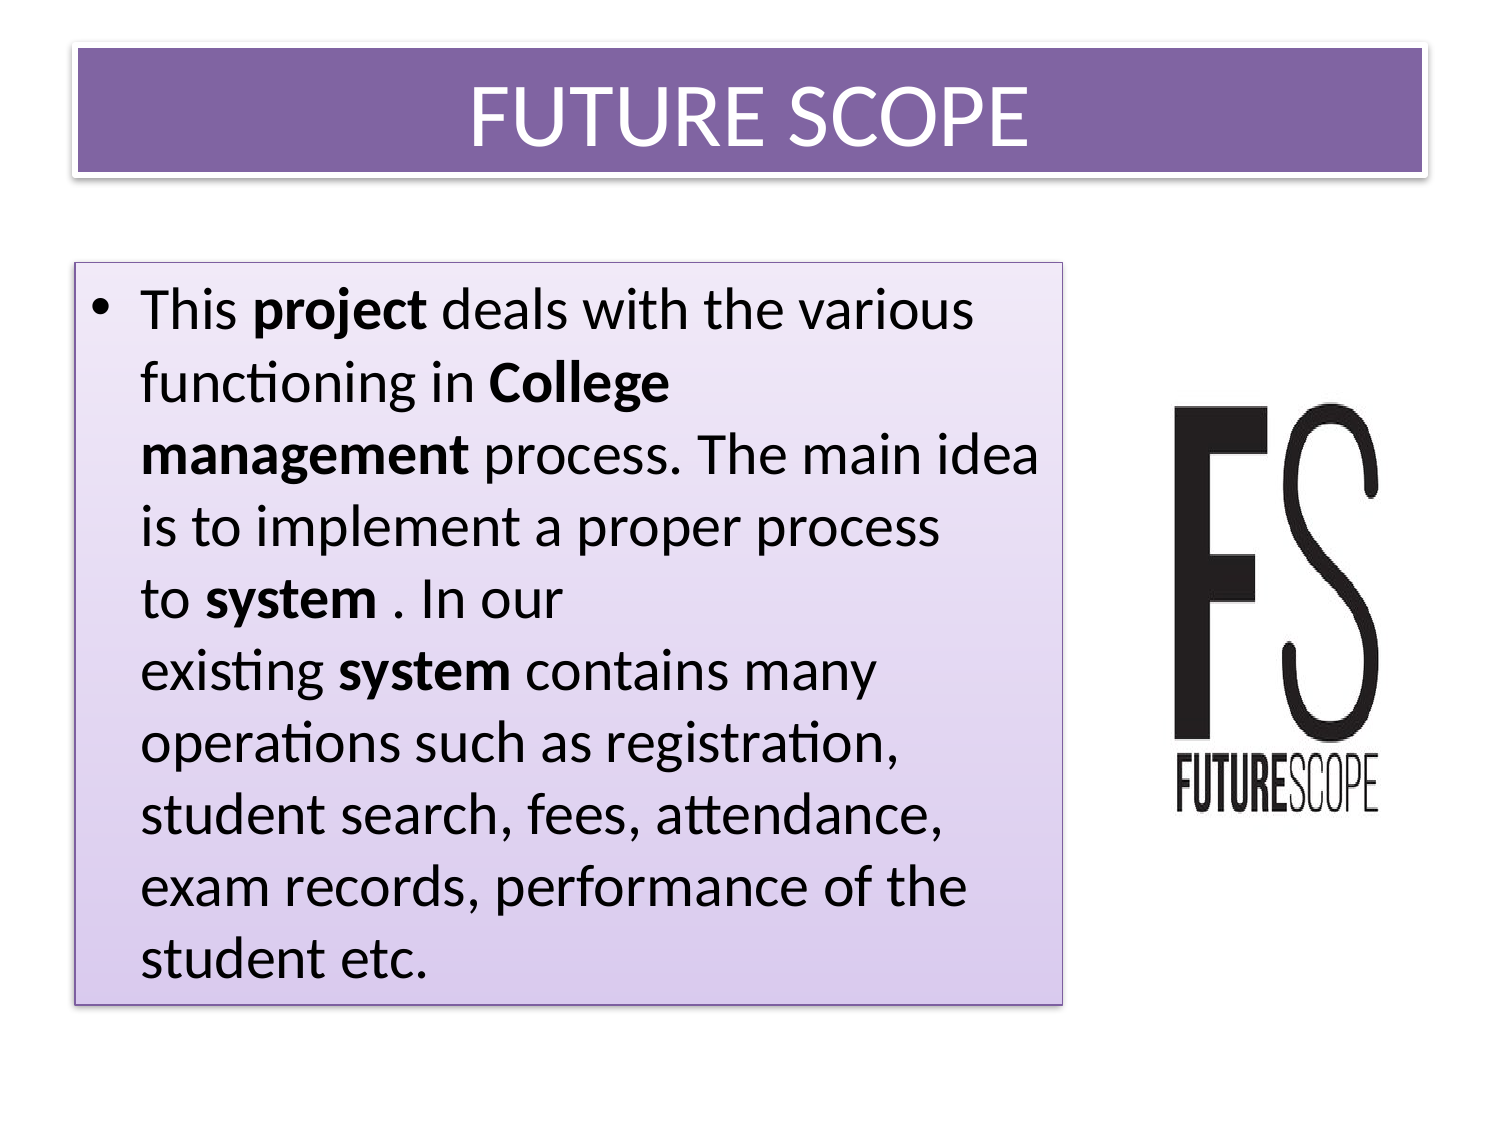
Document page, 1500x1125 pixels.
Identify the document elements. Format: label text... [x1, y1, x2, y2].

picture [1087, 262, 1463, 976]
list This project deals with the various functioning in College management process. The main idea is to implement a proper process to system . In our existing system contains many operations such as registration, student search, fees, attendance, exam records, performance of the student etc. [74, 262, 1063, 1006]
title FUTURE SCOPE [72, 42, 1428, 178]
